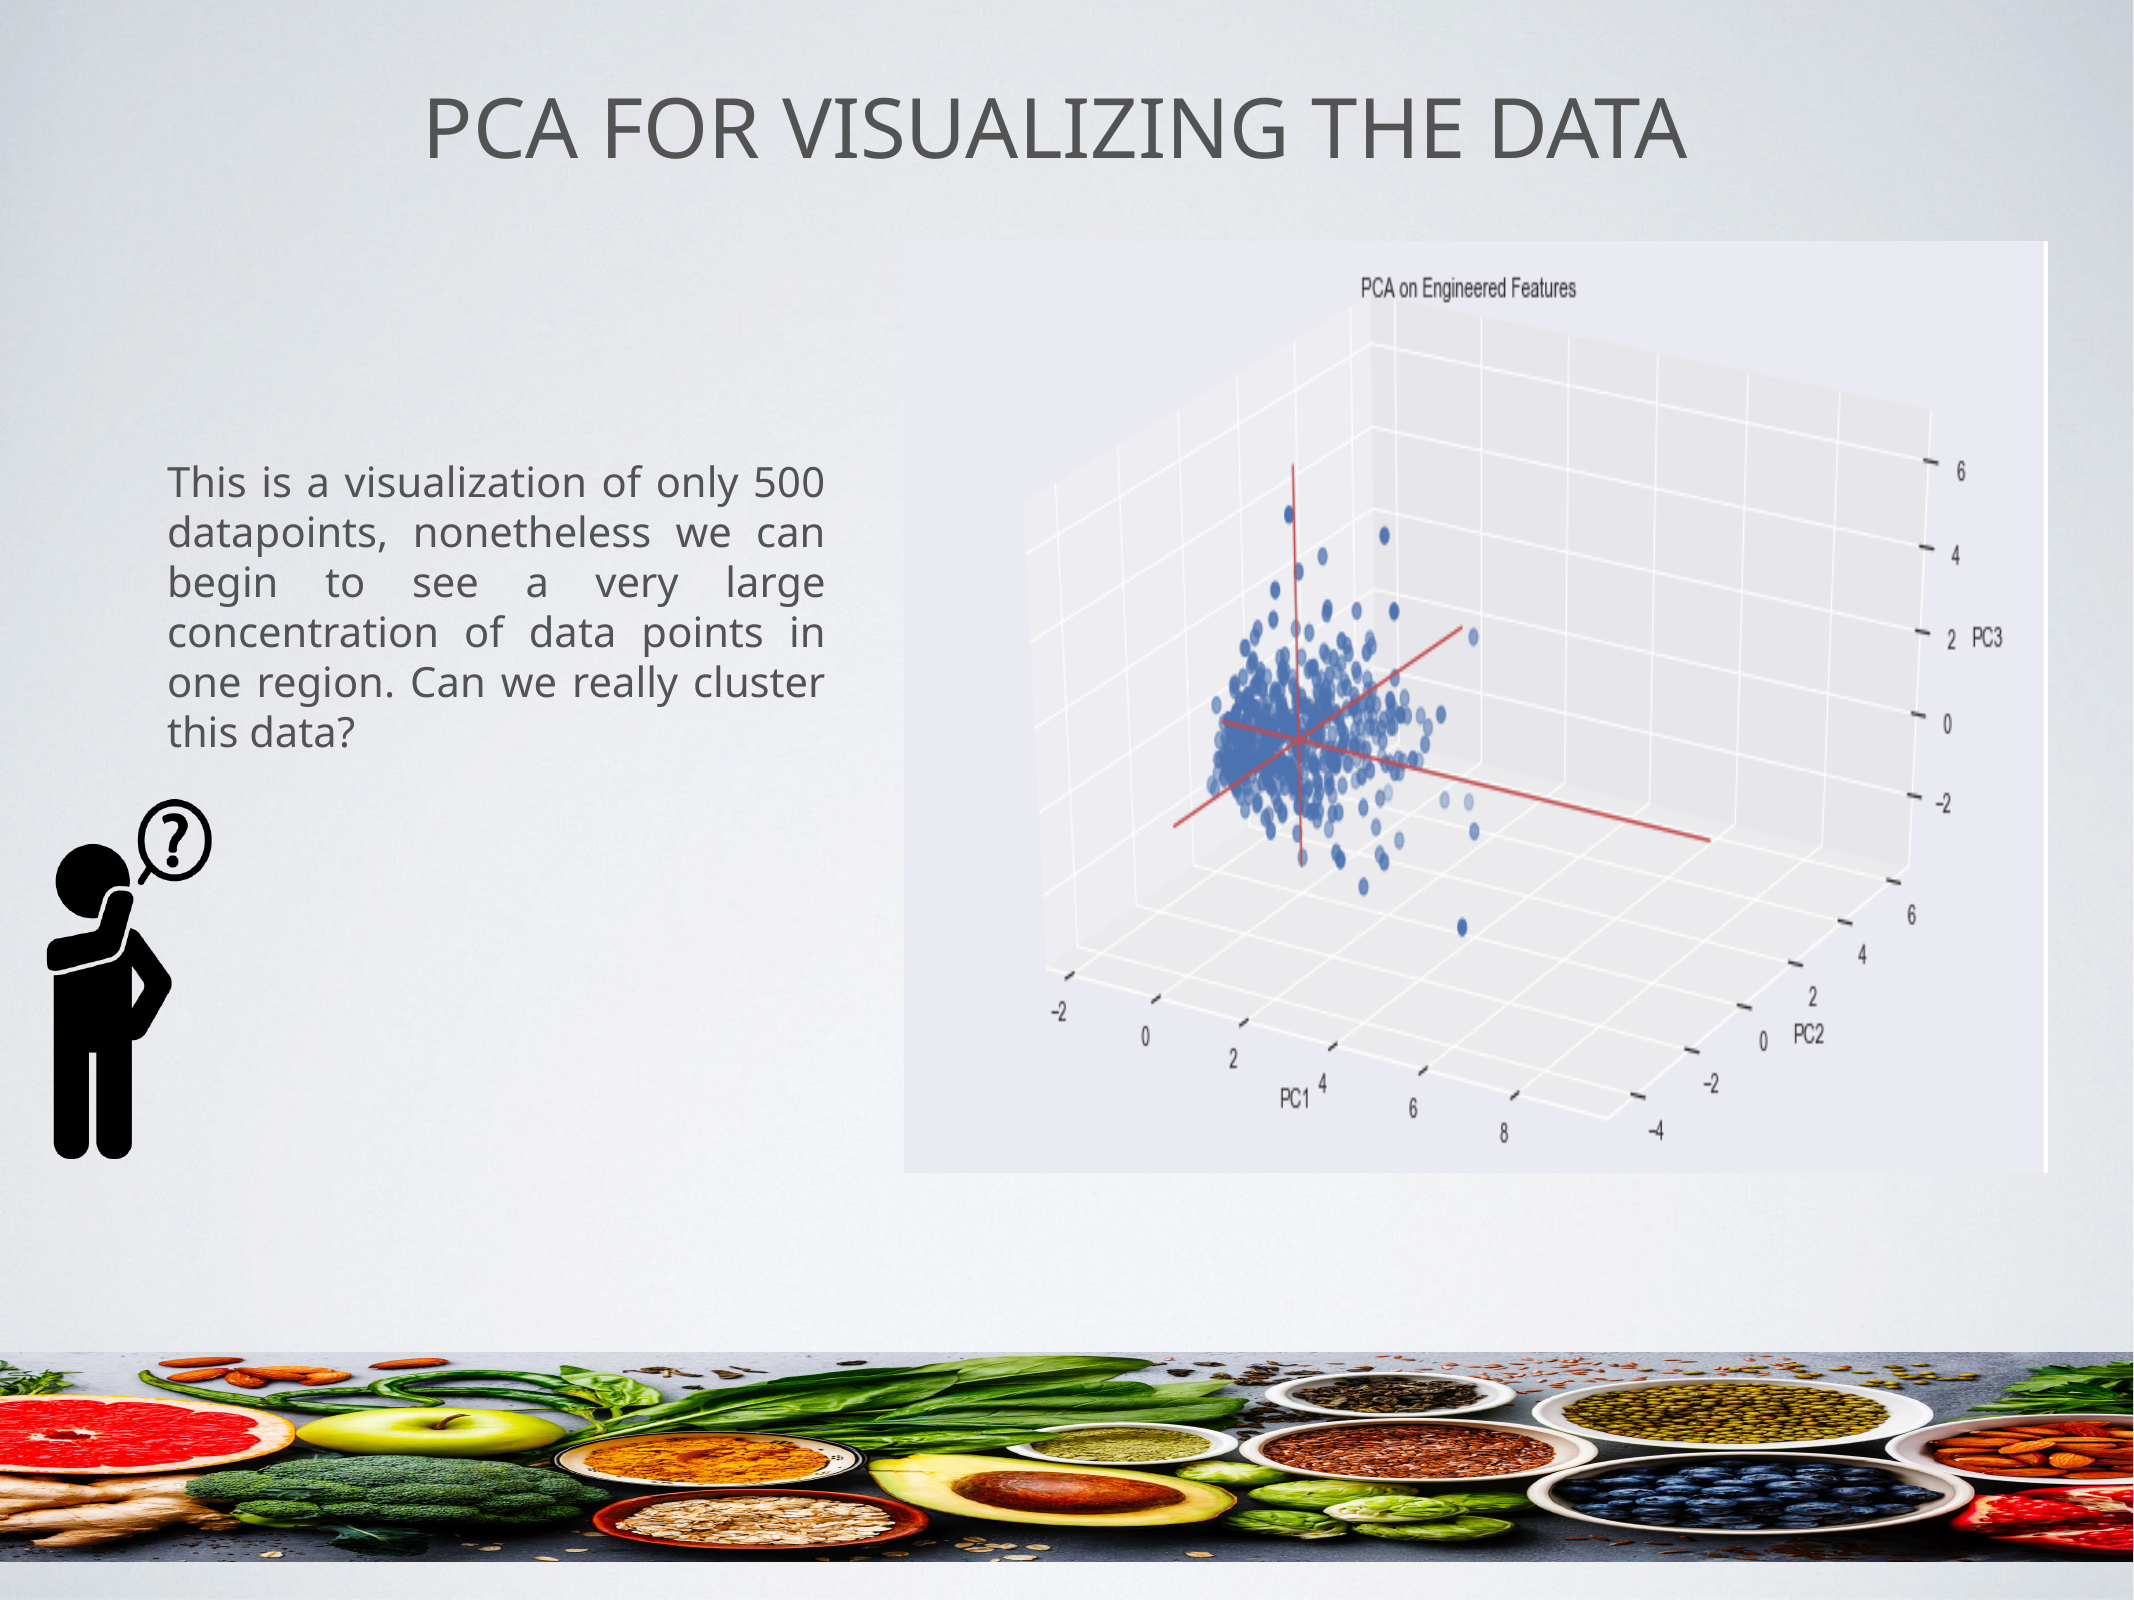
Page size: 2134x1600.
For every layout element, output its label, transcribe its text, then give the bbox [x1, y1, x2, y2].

picture [0, 0, 2134, 1600]
title Pca FOR VISUALIZING THE DATA [57, 7, 2076, 243]
text_box This is a visualization of only 500 datapoints, nonetheless we can begin to see a very large concentration of data points in one region. Can we really cluster this data? [158, 447, 834, 765]
